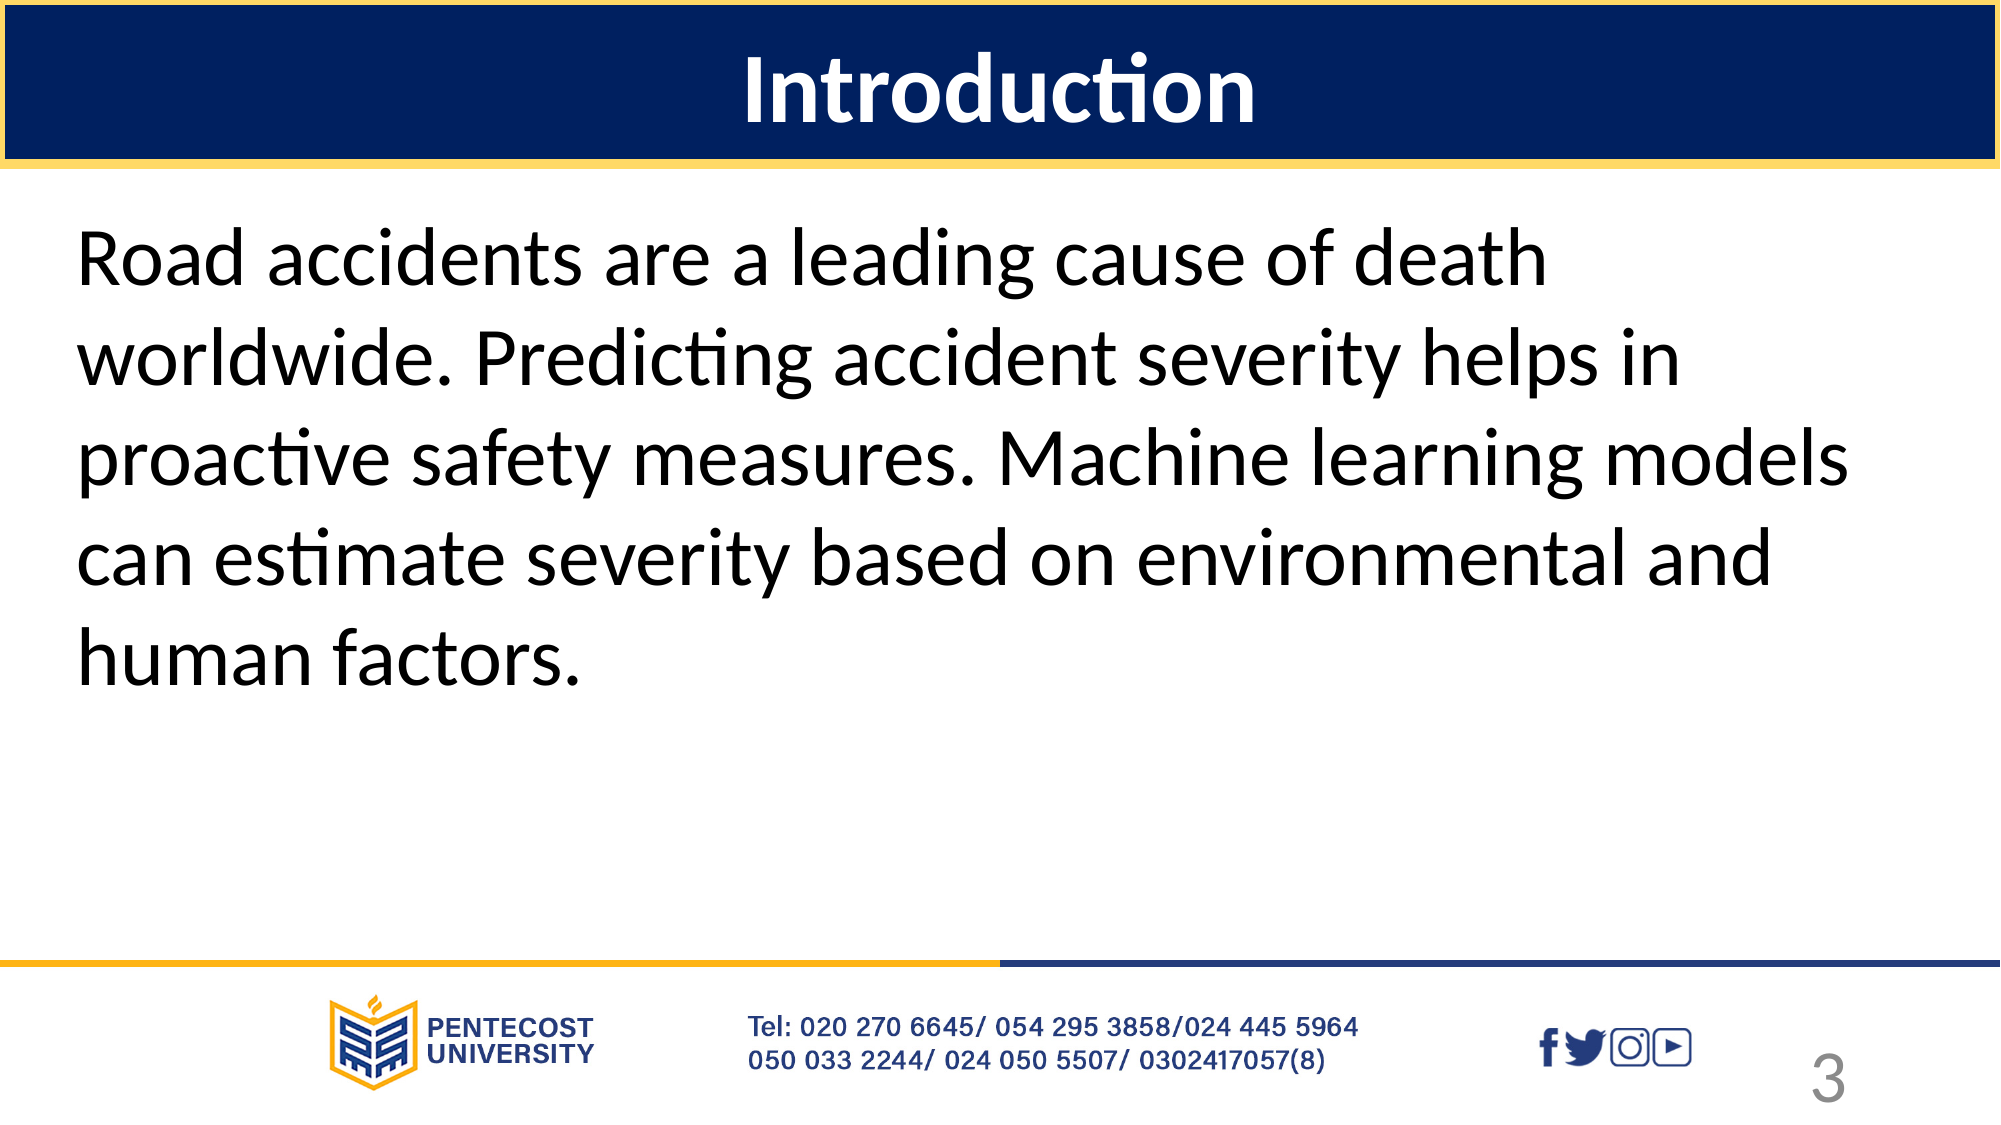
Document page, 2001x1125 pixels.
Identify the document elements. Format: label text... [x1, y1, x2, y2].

text_box Road accidents are a leading cause of death worldwide. Predicting accident severity helps in proactive safety measures. Machine learning models can estimate severity based on environmental and human factors. [61, 194, 1934, 710]
text_box Introduction [0, 0, 2000, 165]
picture [0, 960, 2000, 1125]
